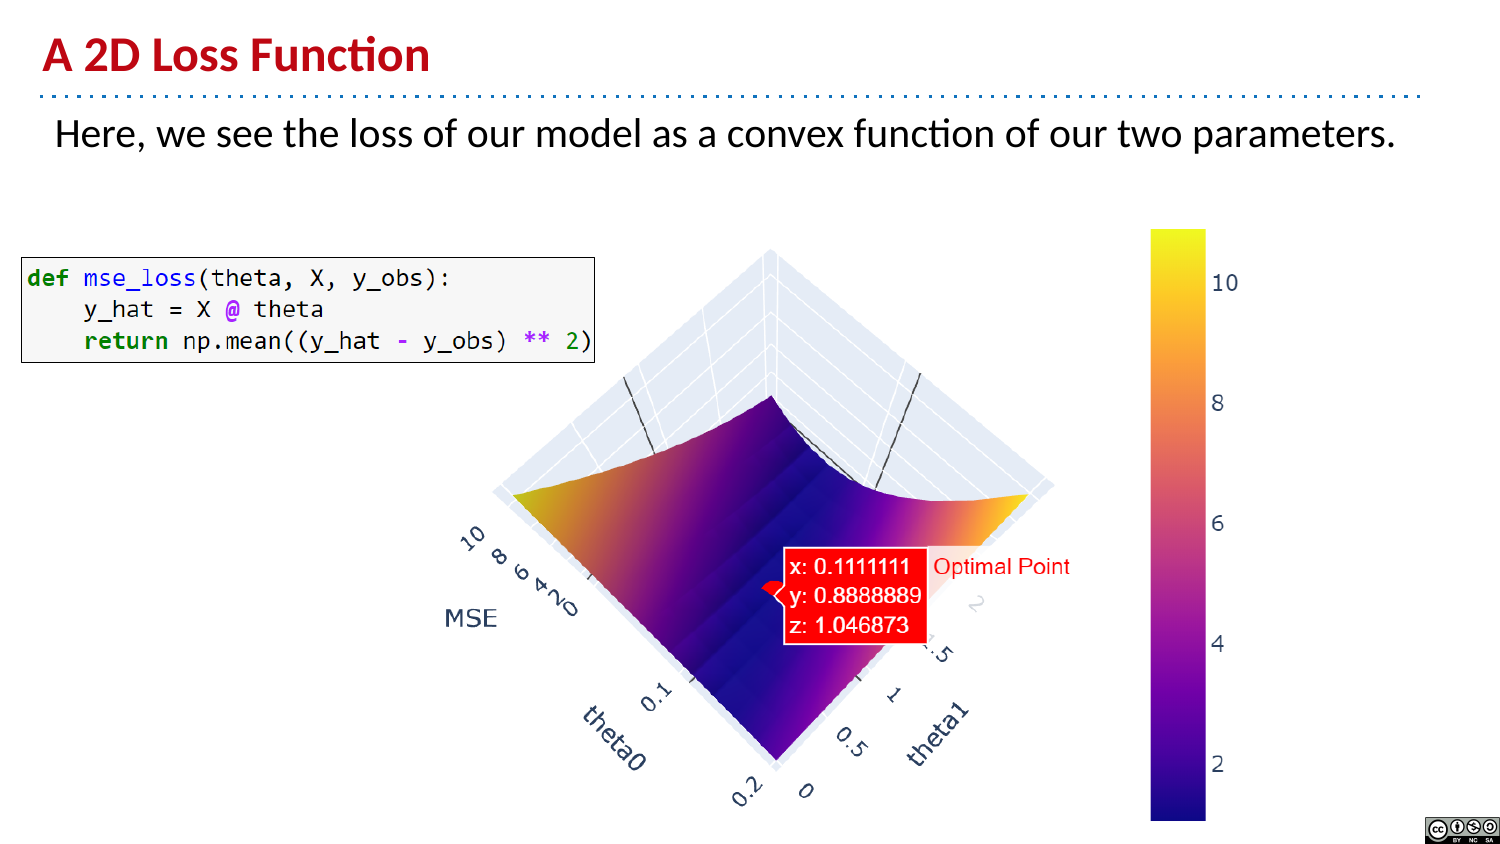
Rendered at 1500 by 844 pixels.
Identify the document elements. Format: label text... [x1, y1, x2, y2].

title A 2D Loss Function [27, 15, 1378, 97]
picture [1143, 219, 1245, 828]
text_box Here, we see the loss of our model as a convex function of our two parameters. [39, 91, 1425, 206]
picture [21, 229, 1083, 818]
picture [1425, 817, 1500, 844]
